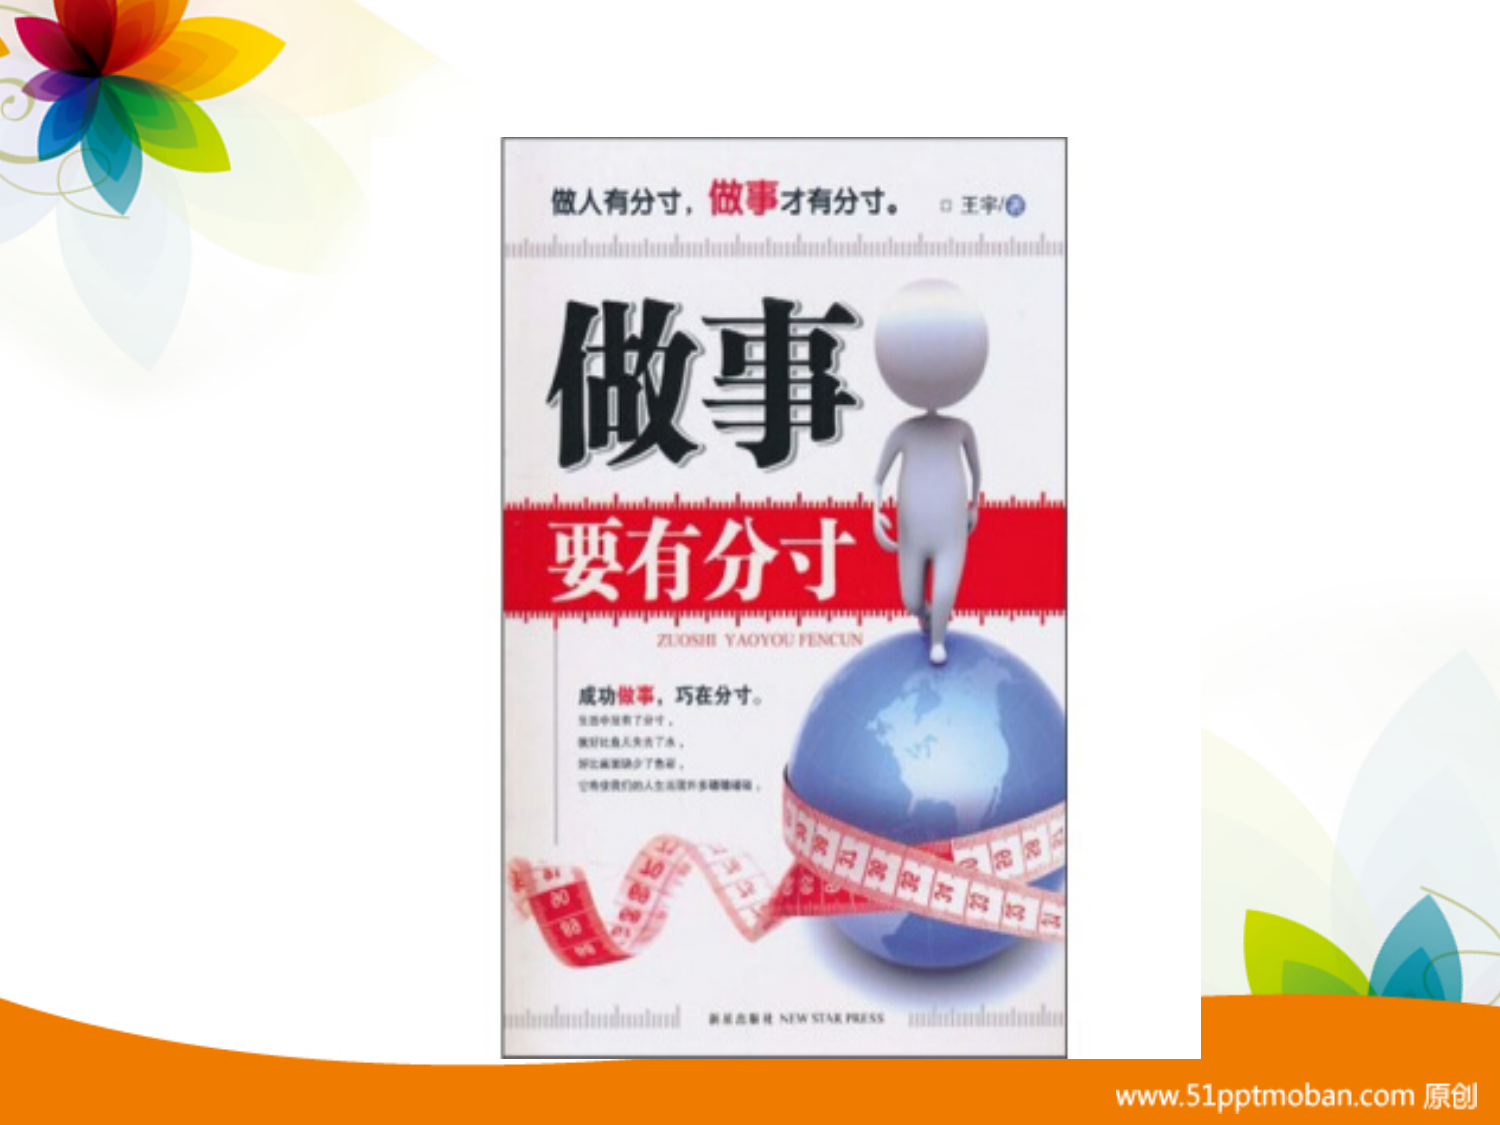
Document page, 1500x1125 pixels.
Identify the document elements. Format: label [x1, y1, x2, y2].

picture [0, 0, 1500, 1125]
list [371, 136, 1201, 1059]
